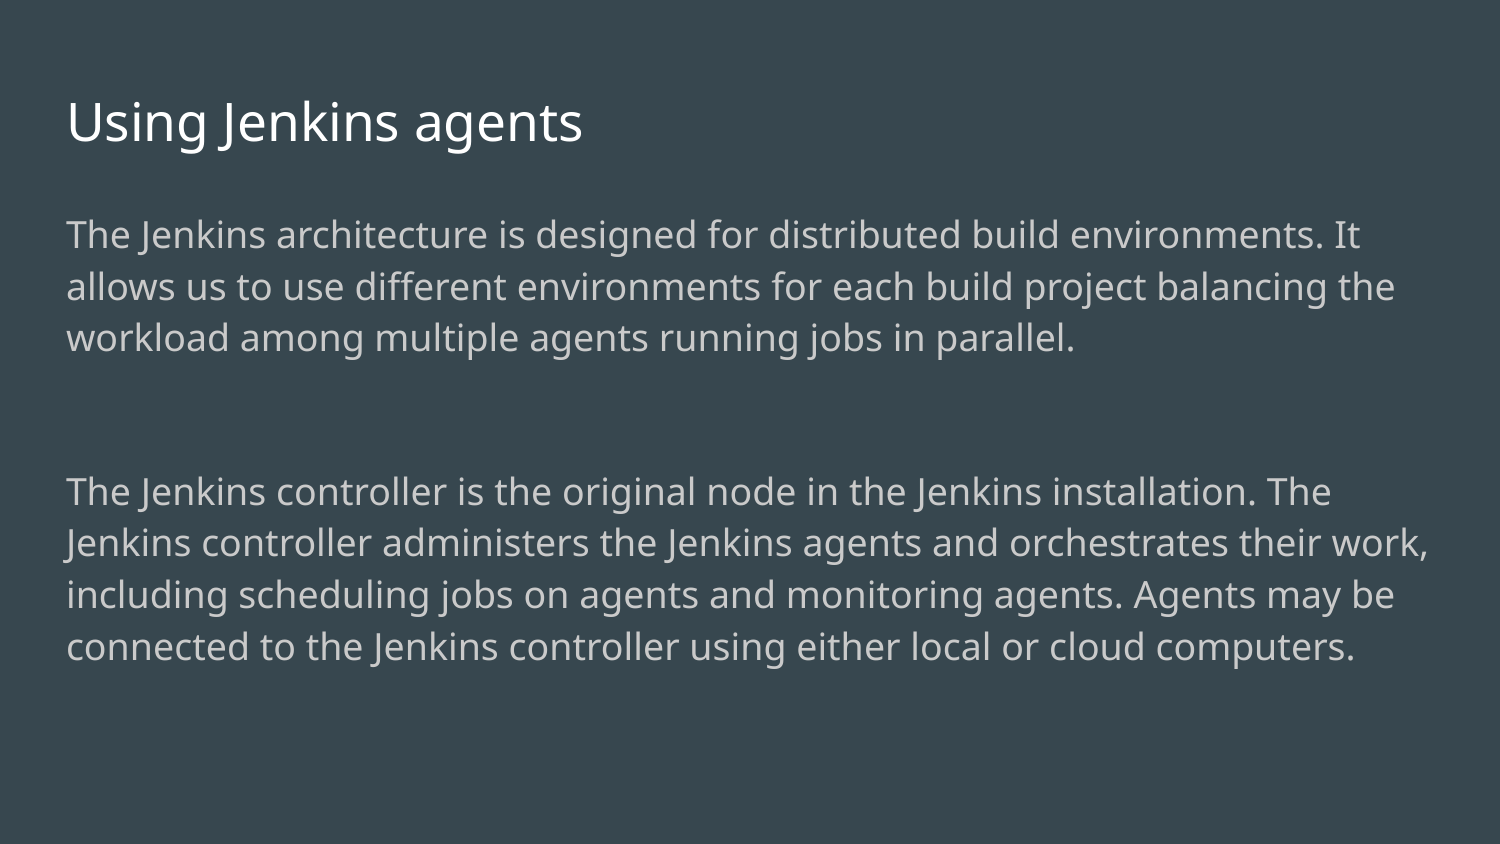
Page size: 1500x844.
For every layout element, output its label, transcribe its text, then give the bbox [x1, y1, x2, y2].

title Using Jenkins agents [51, 72, 1449, 167]
list The Jenkins architecture is designed for distributed build environments. It allows us to use different environments for each build project balancing the workload among multiple agents running jobs in parallel. The Jenkins controller is the original node in the Jenkins installation. The Jenkins controller administers the Jenkins agents and orchestrates their work, including scheduling jobs on agents and monitoring agents. Agents may be connected to the Jenkins controller using either local or cloud computers. [51, 189, 1449, 750]
